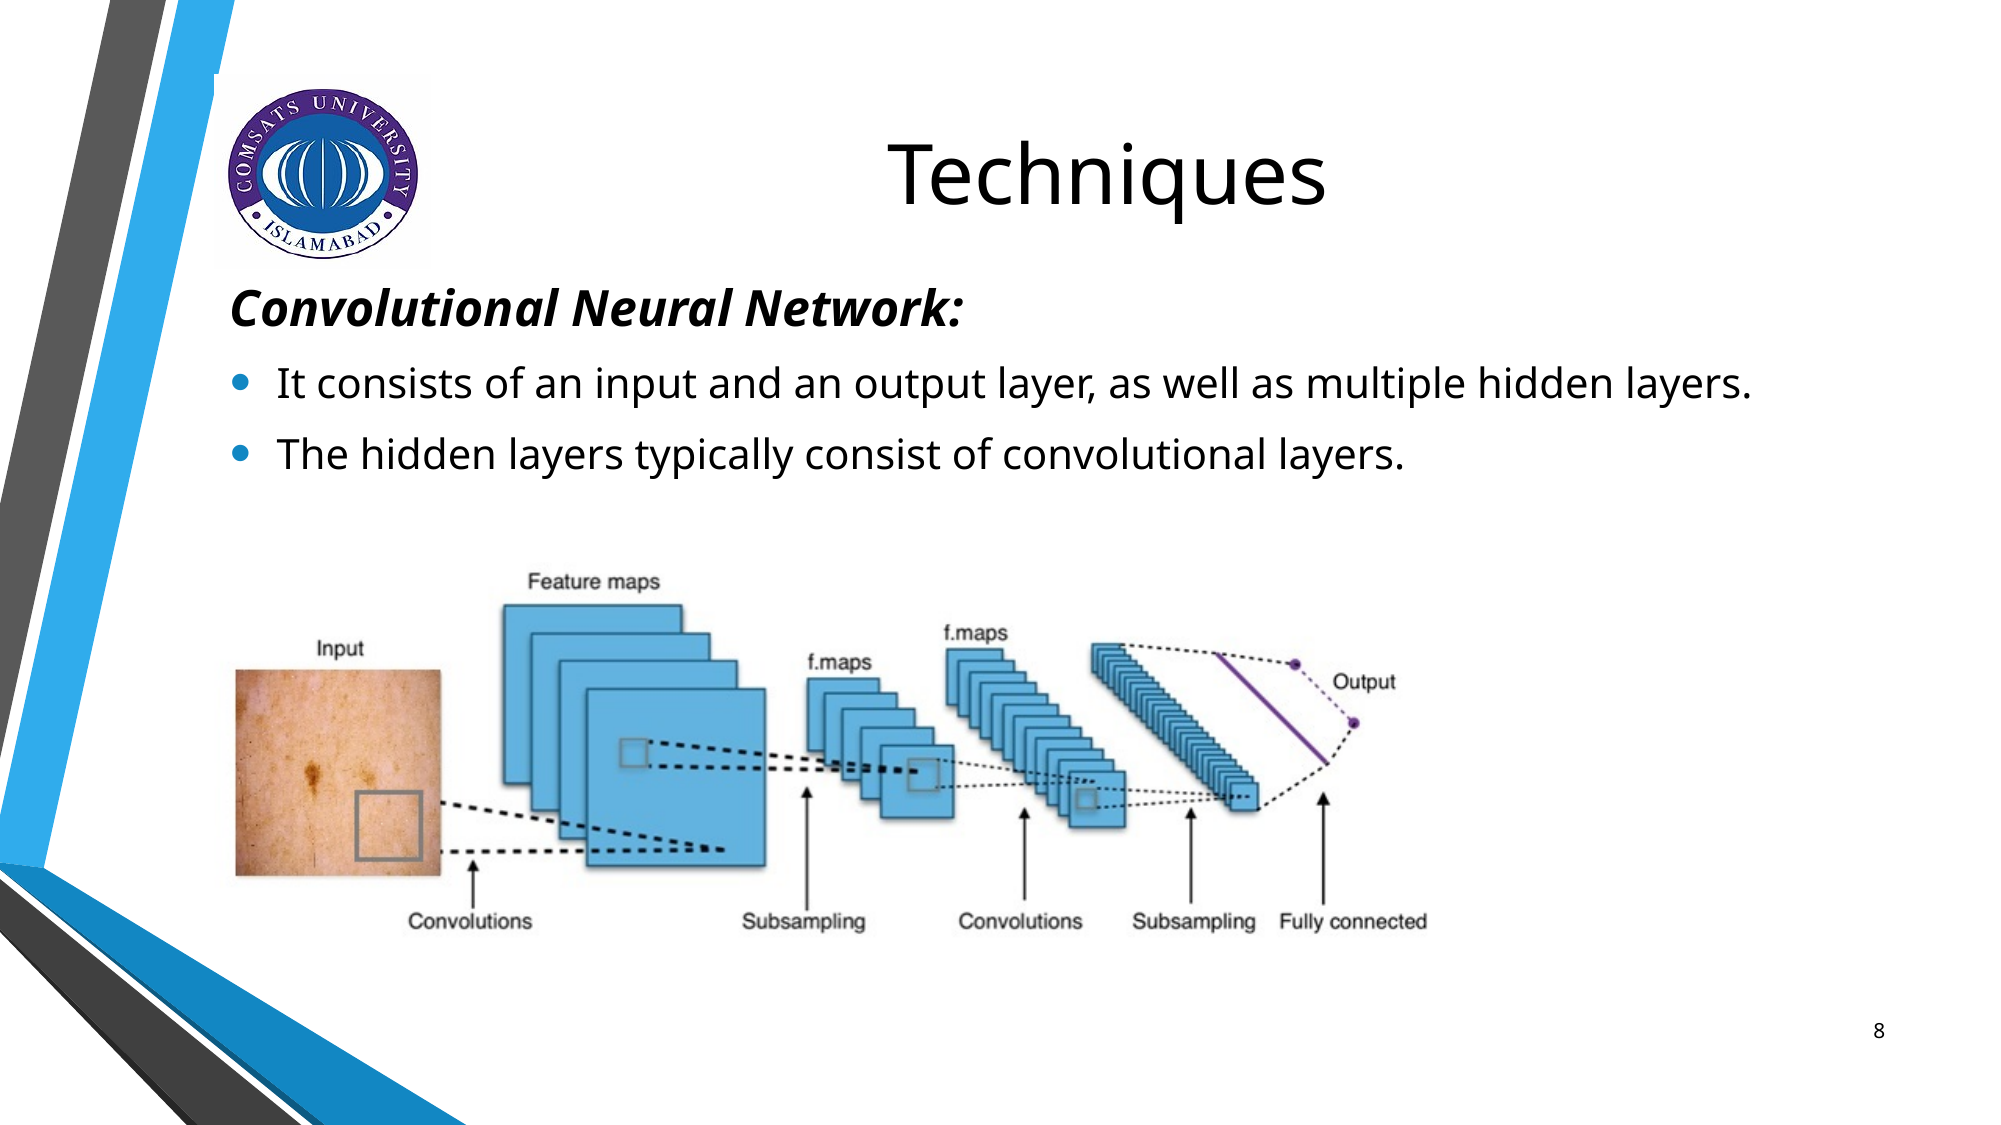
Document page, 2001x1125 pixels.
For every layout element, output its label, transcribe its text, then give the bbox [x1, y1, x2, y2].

title Techniques [432, 75, 1786, 268]
picture [214, 74, 432, 269]
list Convolutional Neural Network: It consists of an input and an output layer, as well as multiple hidden layers. The hidden layers typically consist of convolutional layers. [214, 268, 1900, 985]
slide_number 8 [1806, 1001, 1900, 1062]
picture [214, 562, 1450, 954]
